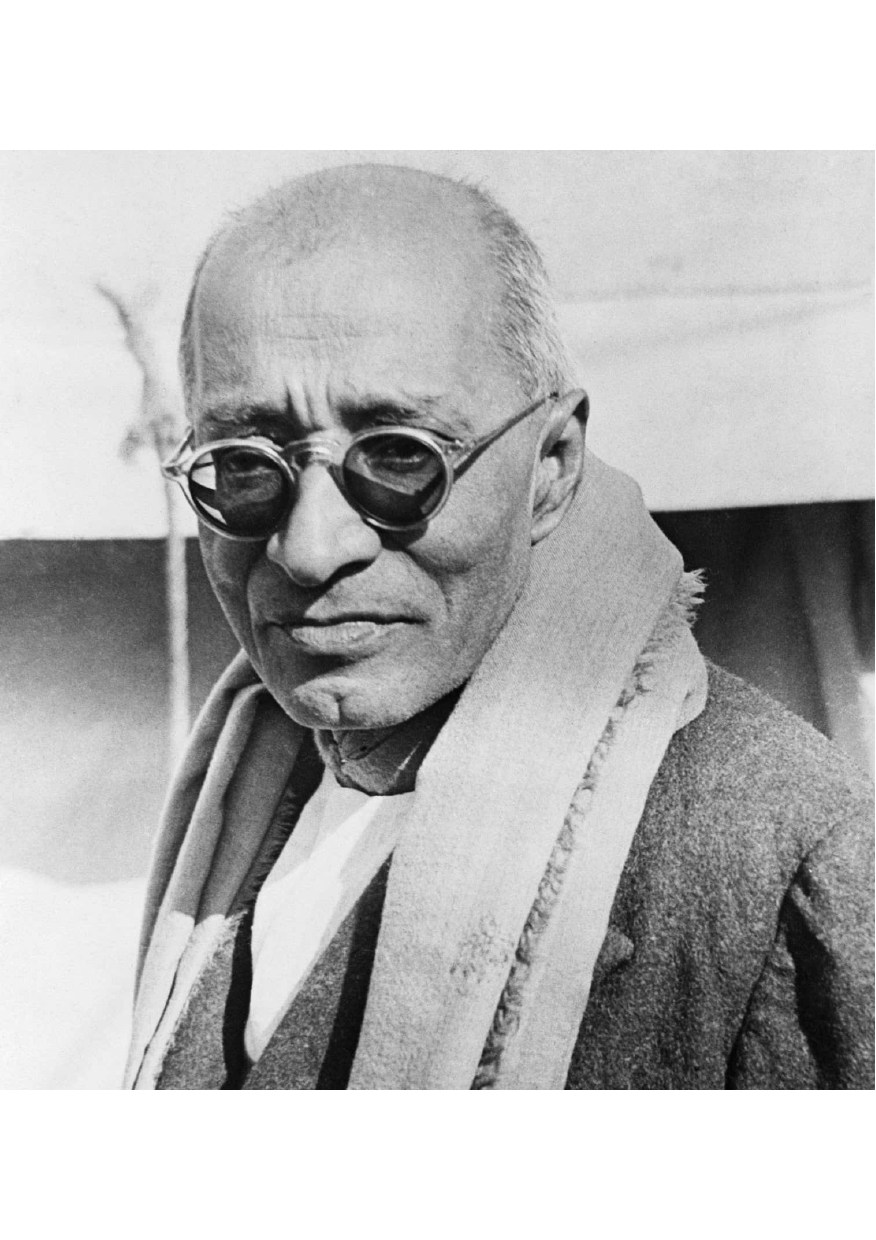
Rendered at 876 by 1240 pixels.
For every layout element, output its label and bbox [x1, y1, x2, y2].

picture [0, 149, 875, 1090]
